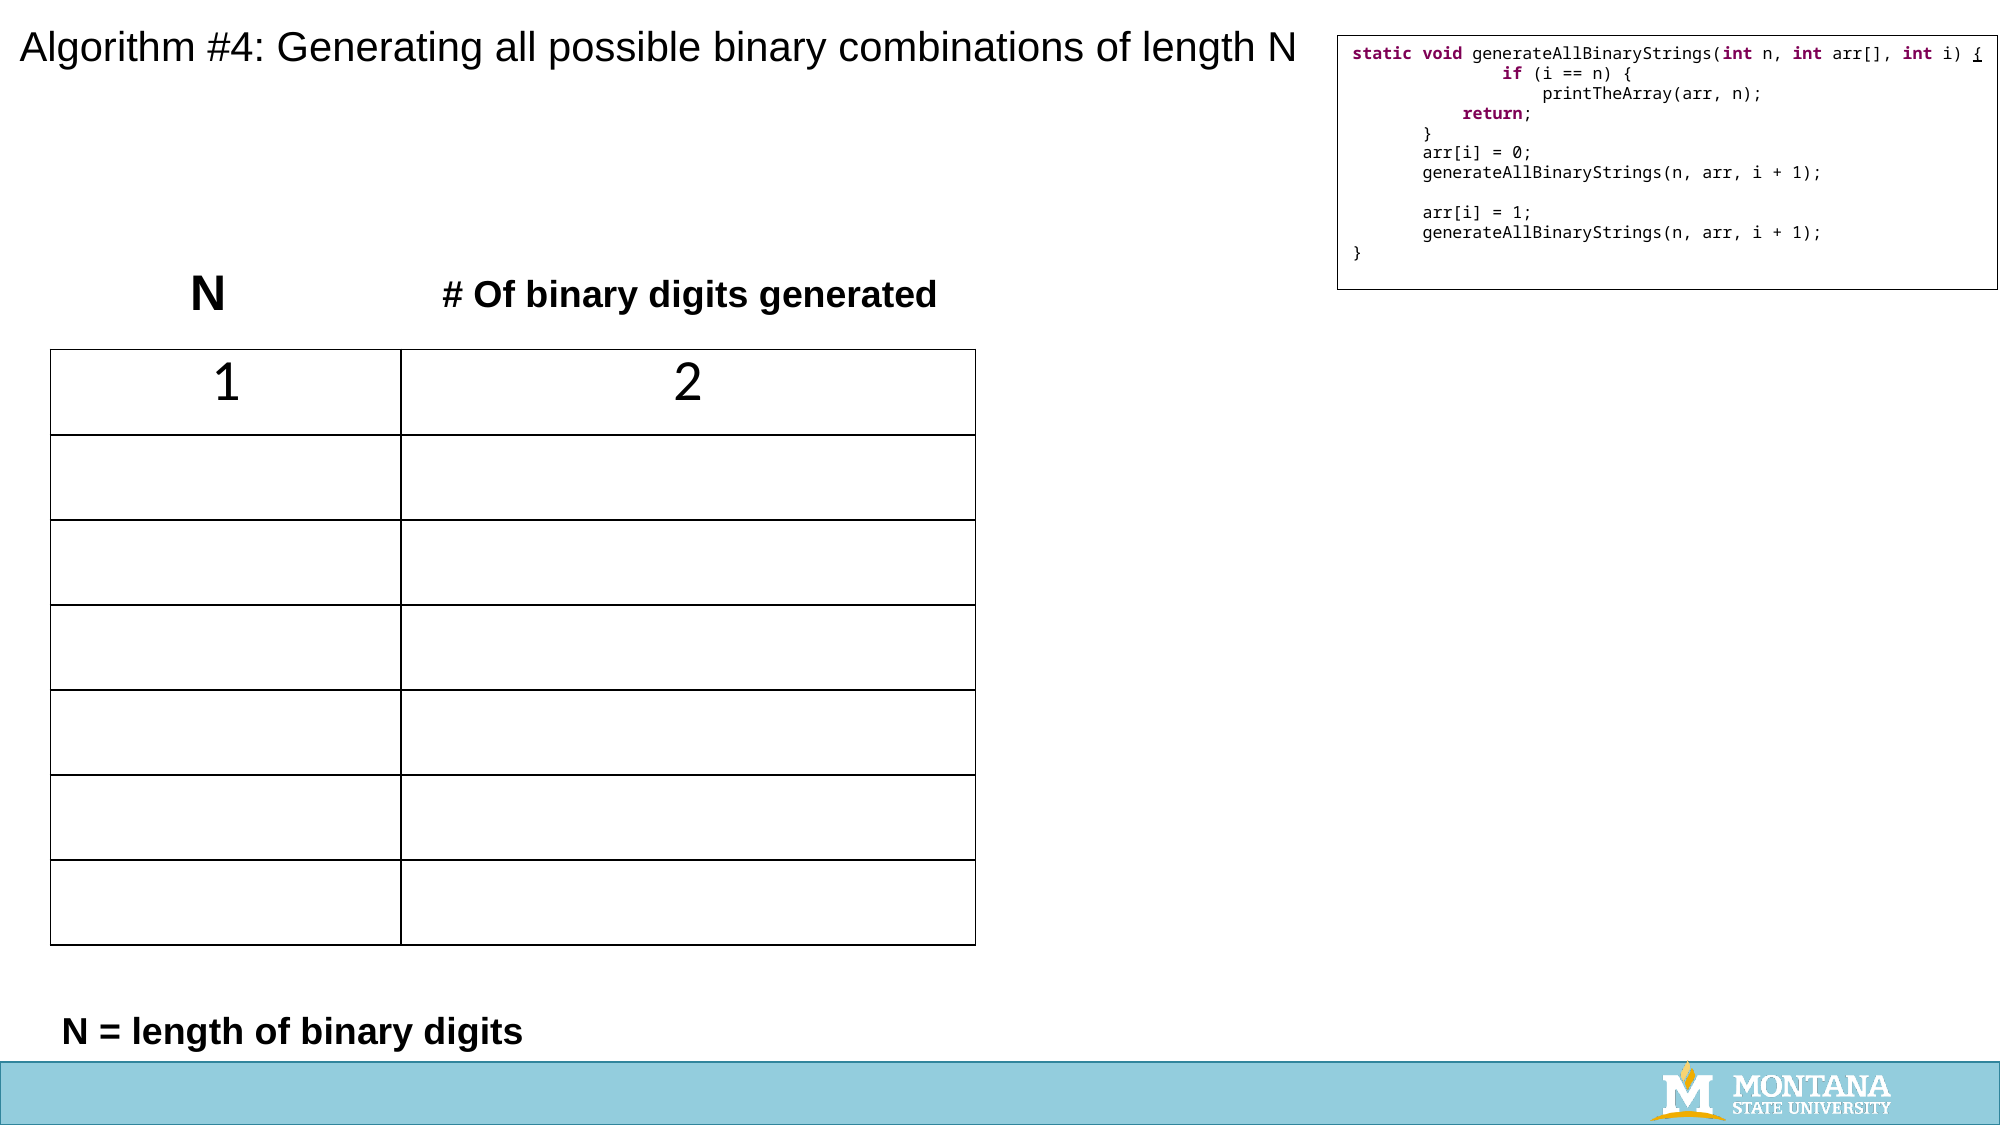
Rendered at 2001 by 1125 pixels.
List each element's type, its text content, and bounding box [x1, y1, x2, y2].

text_box static void generateAllBinaryStrings(int n, int arr[], int i) { if (i == n) { printTheArray(arr, n); return; } arr[i] = 0; generateAllBinaryStrings(n, arr, i + 1); arr[i] = 1; generateAllBinaryStrings(n, arr, i + 1); } [1337, 35, 1998, 290]
table_cell [402, 776, 975, 859]
table_header 1 [51, 350, 400, 434]
text_box # Of binary digits generated [427, 262, 954, 323]
table_cell [402, 861, 975, 944]
table_header 2 [402, 350, 975, 434]
table_cell [402, 521, 975, 604]
table_cell [51, 436, 400, 519]
table_cell [51, 861, 400, 944]
table_cell [51, 521, 400, 604]
text_box N = length of binary digits [46, 999, 540, 1060]
table_cell [402, 606, 975, 689]
table_cell [402, 436, 975, 519]
table_cell [51, 691, 400, 774]
picture [1649, 1060, 1892, 1122]
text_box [0, 1060, 1647, 1125]
text_box N [175, 253, 242, 328]
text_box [1892, 1060, 2000, 1125]
text_box Algorithm #4: Generating all possible binary combinations of length N [4, 12, 1314, 78]
table_cell [51, 776, 400, 859]
table_cell [402, 691, 975, 774]
table_cell [51, 606, 400, 689]
